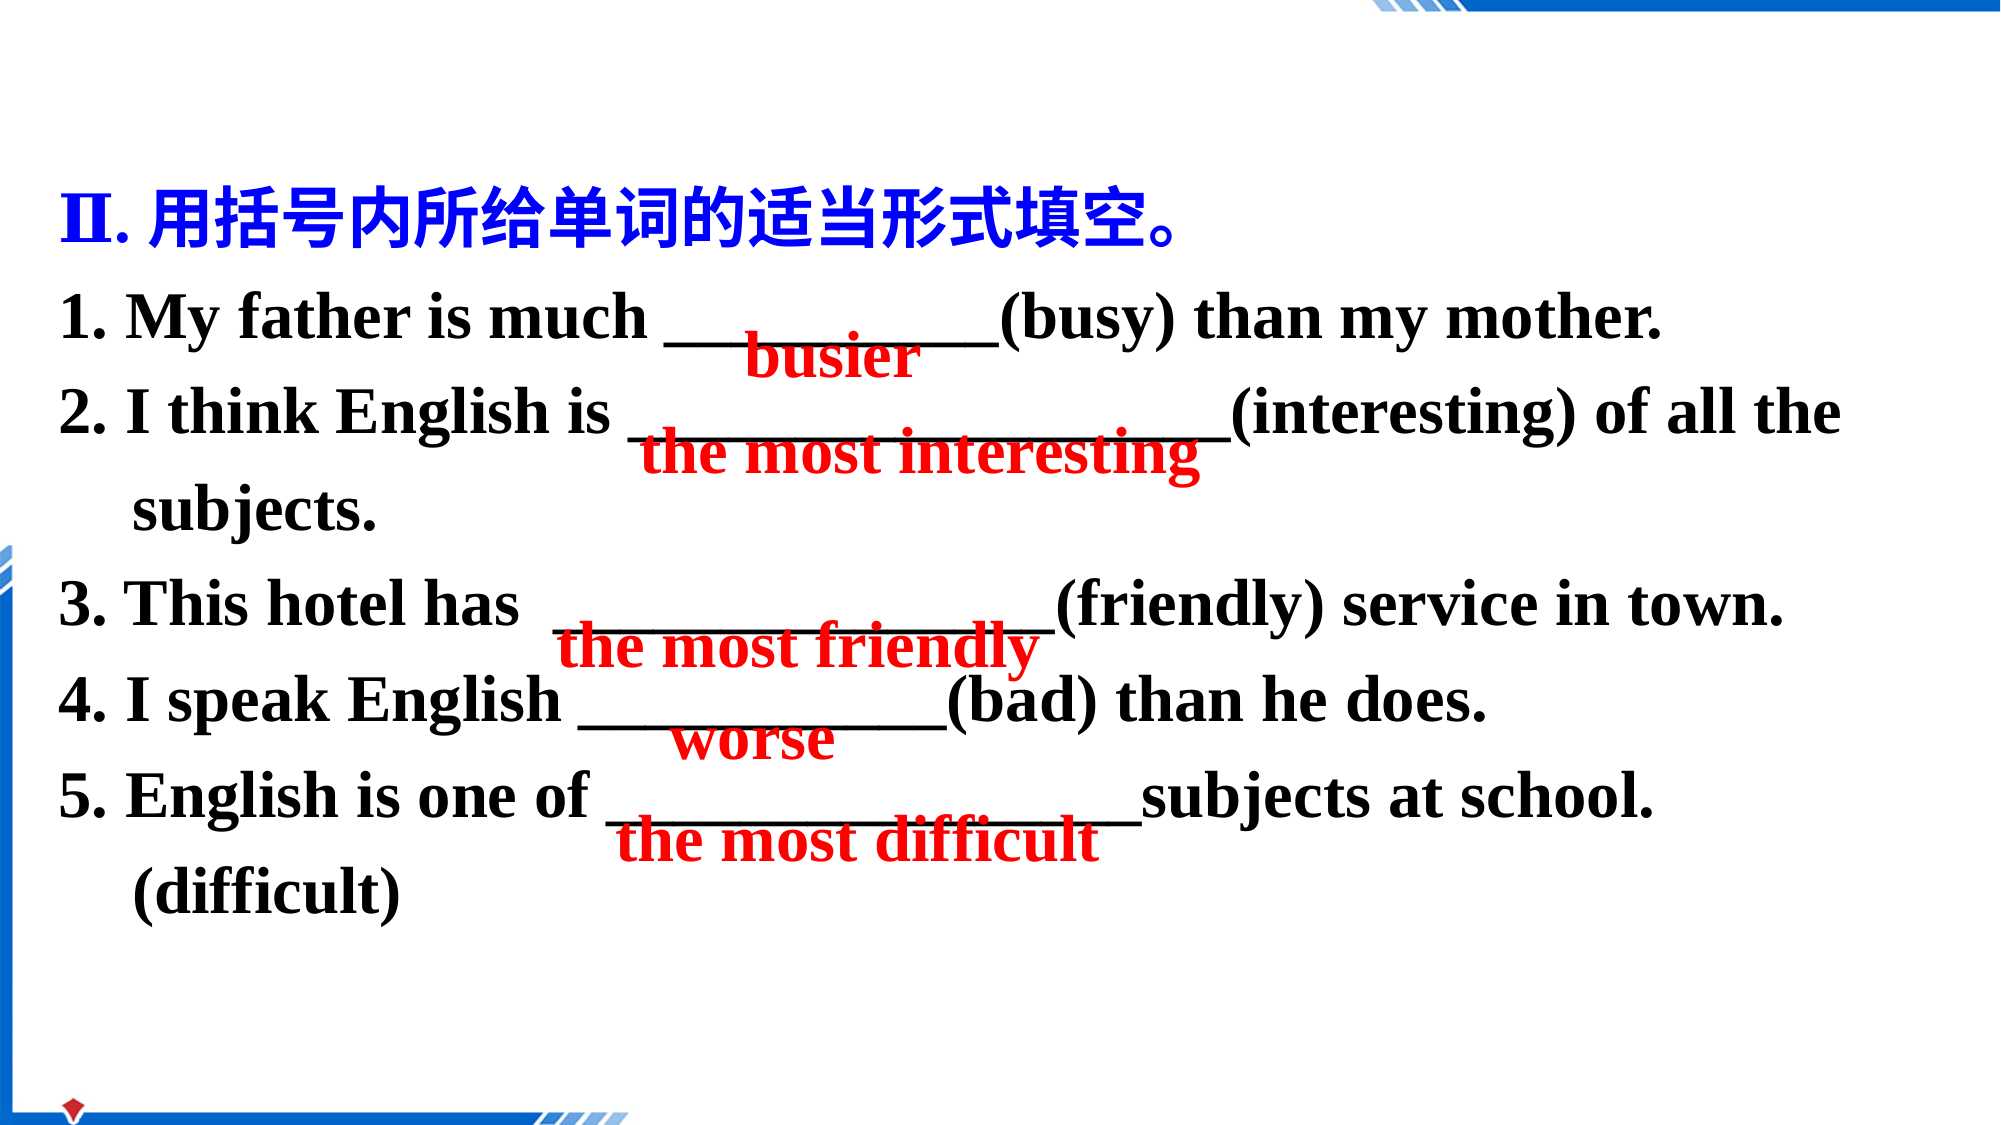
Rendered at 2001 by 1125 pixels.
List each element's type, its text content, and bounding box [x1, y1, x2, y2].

text_box worse [654, 685, 852, 780]
picture [0, 0, 2001, 1125]
text_box the most friendly [541, 593, 1058, 689]
text_box busier [729, 303, 938, 398]
text_box the most difficult [600, 787, 1116, 883]
text_box the most interesting [624, 399, 1217, 494]
text_box Ⅱ.用括号内所给单词的适当形式填空。 1. My father is much __________(busy) than my mother. 2. I think English is __________________(interesting) of all the subjects. 3. This hotel has _______________(friendly) service in town. 4. I speak English ___________(bad) than he does. 5. English is one of ________________subjects at school. (difficult) [43, 152, 1957, 935]
